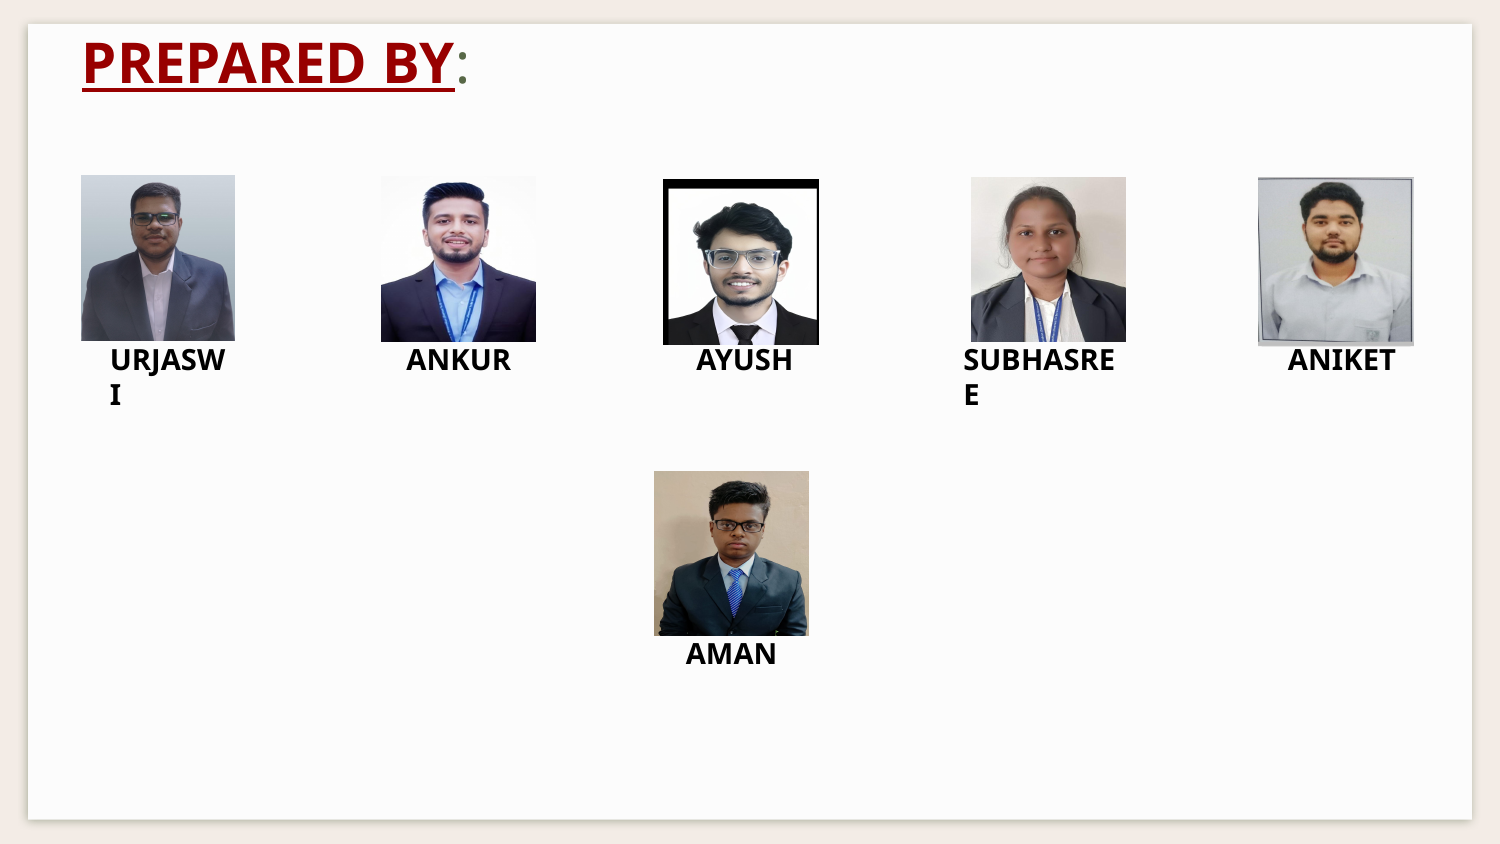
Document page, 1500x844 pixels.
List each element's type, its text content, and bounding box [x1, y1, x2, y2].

picture [654, 470, 810, 636]
text_box AMAN [654, 643, 809, 656]
text_box URJASWI [94, 326, 249, 381]
picture [663, 179, 819, 345]
text_box ANKUR [381, 348, 537, 381]
picture [1258, 176, 1414, 347]
title PREPARED BY: [66, 56, 1221, 111]
picture [80, 175, 236, 341]
picture [381, 176, 537, 342]
text_box ANIKET [1258, 326, 1426, 381]
text_box SUBHASREE [948, 326, 1147, 371]
text_box AYUSH [681, 326, 836, 381]
picture [971, 177, 1127, 343]
